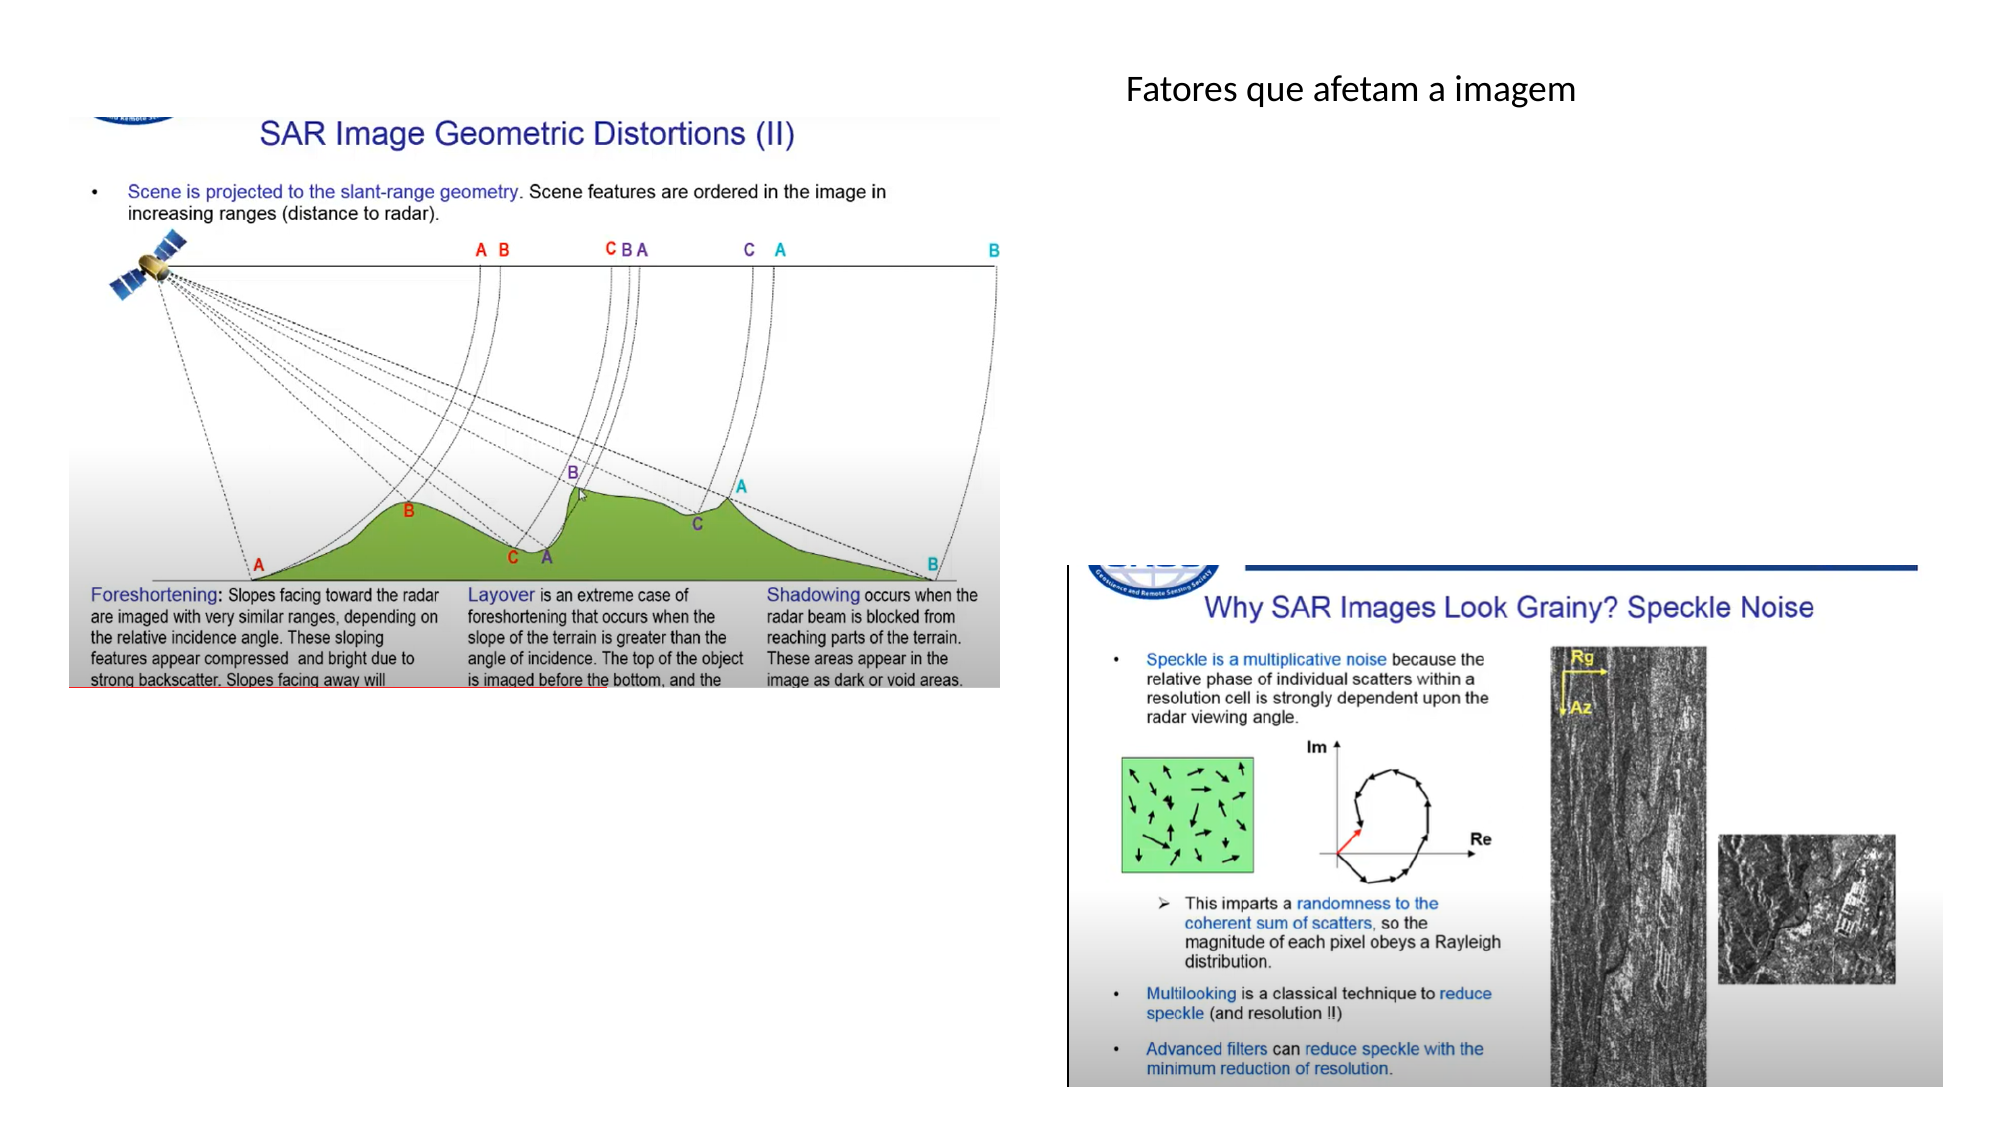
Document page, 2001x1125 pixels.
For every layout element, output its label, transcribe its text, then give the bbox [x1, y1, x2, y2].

picture [1067, 565, 1943, 1087]
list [68, 117, 1000, 688]
text_box Fatores que afetam a imagem [1111, 56, 1922, 117]
